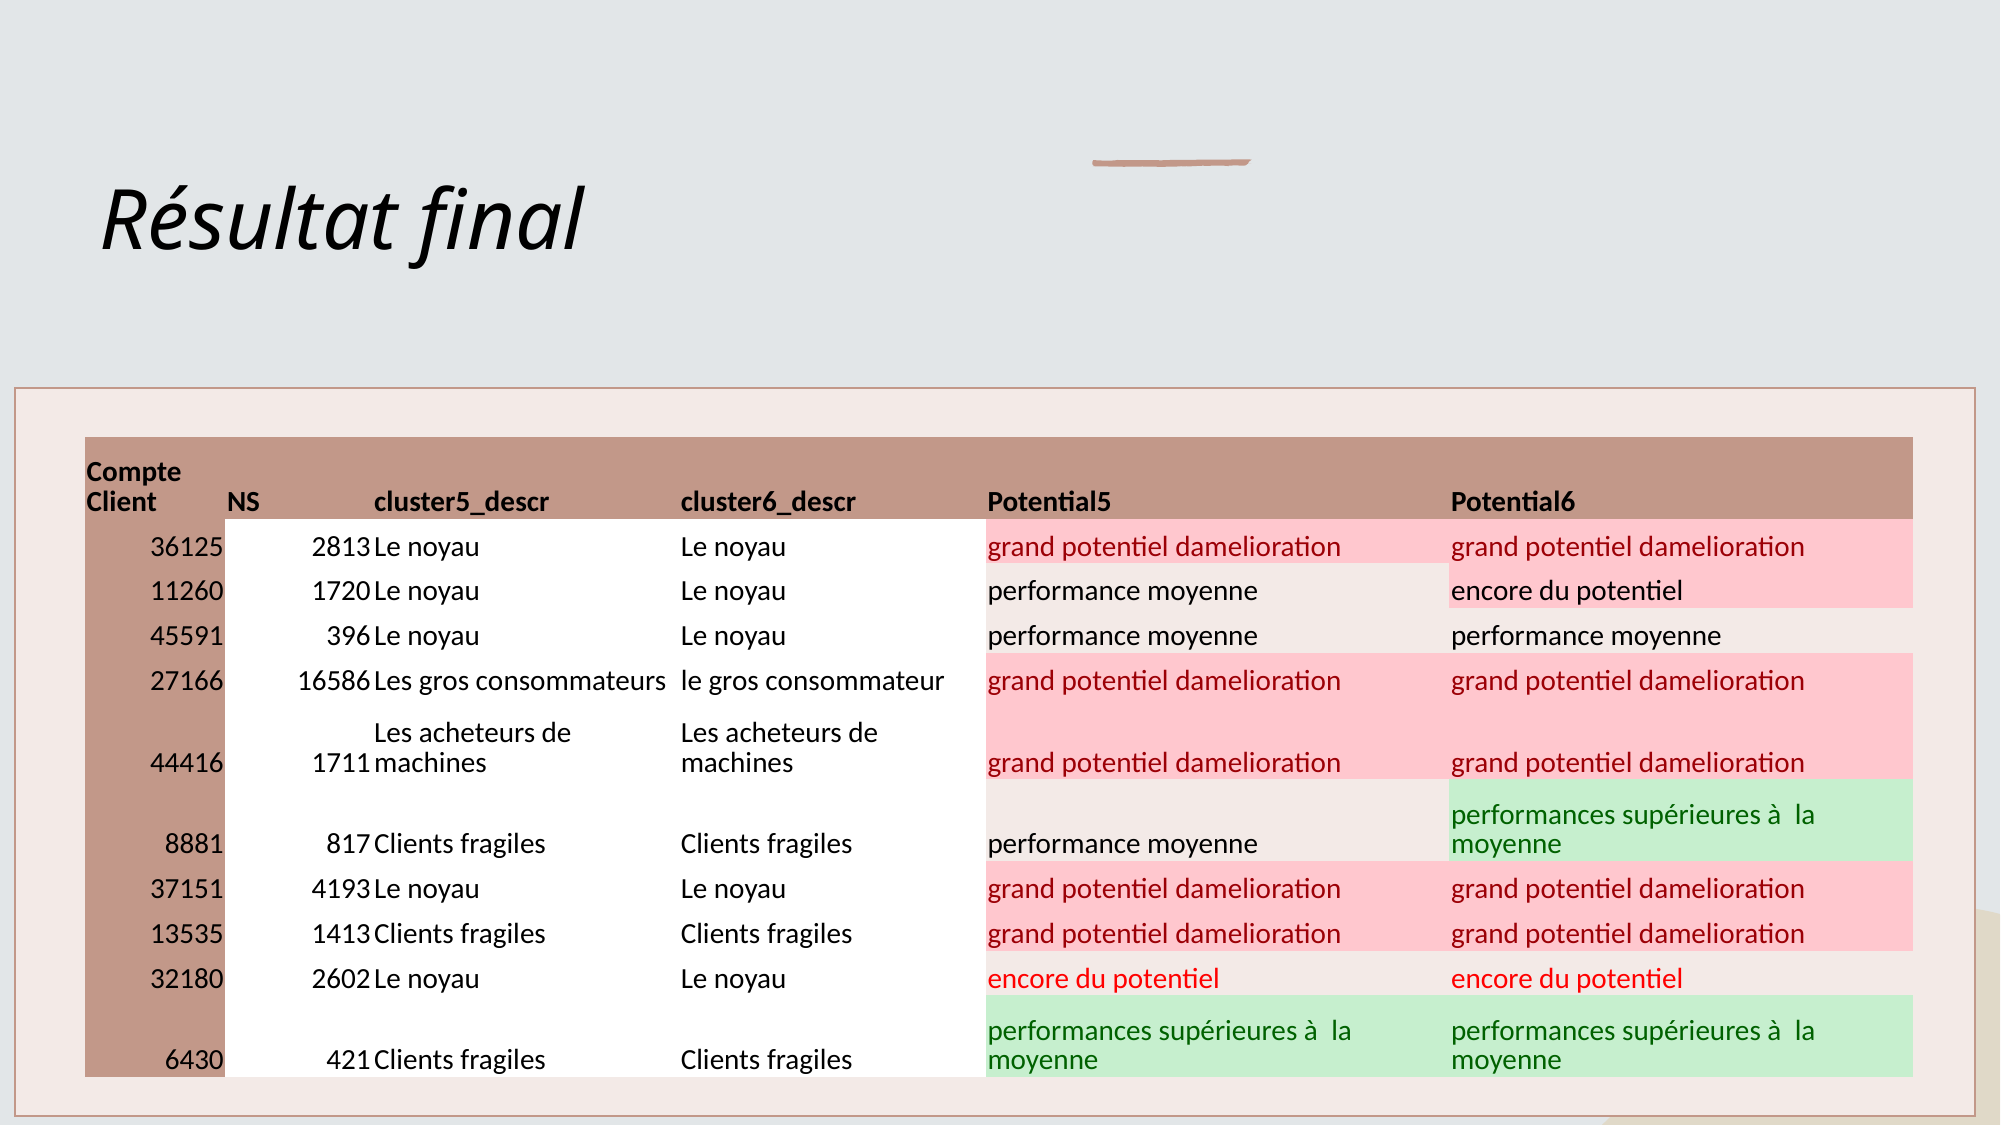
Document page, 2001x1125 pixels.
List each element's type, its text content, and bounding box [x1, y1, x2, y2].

table_cell Le noyau [372, 563, 679, 608]
table_cell Clients fragiles [372, 779, 679, 861]
table_cell le gros consommateur [679, 653, 986, 698]
table_cell Le noyau [679, 608, 986, 653]
table_cell grand potentiel damelioration [1449, 698, 1913, 779]
table_header NS [225, 437, 372, 519]
text_box [0, 0, 2000, 1125]
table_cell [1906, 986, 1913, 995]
table_cell grand potentiel damelioration [986, 698, 1449, 779]
table_cell grand potentiel damelioration [986, 861, 1449, 906]
text_box [14, 387, 1976, 1117]
table_cell performances supérieures à la moyenne [986, 995, 1449, 1077]
table_cell Clients fragiles [679, 906, 986, 951]
table_cell grand potentiel damelioration [986, 519, 1449, 563]
table_cell 11260 [85, 563, 225, 608]
table_cell encore du potentiel [1449, 951, 1760, 995]
table_cell performance moyenne [1449, 608, 1913, 653]
table_cell 2602 [225, 951, 372, 995]
table_cell performance moyenne [986, 563, 1449, 608]
table_cell 8881 [85, 779, 225, 861]
table_cell grand potentiel damelioration [1449, 906, 1760, 951]
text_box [86, 536, 247, 544]
table_cell 1413 [225, 906, 372, 951]
table_header Potential5 [986, 437, 1449, 519]
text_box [1767, 853, 1914, 986]
table_cell 4193 [225, 861, 372, 906]
table_cell 396 [225, 608, 372, 653]
table_cell encore du potentiel [986, 951, 1449, 995]
table_cell 13535 [85, 906, 225, 951]
table_cell grand potentiel damelioration [1449, 861, 1767, 906]
text_box [1600, 907, 2000, 1125]
table_cell 16586 [225, 653, 372, 698]
table_cell Le noyau [679, 519, 986, 563]
table_cell Les gros consommateurs [372, 653, 679, 698]
table_cell performance moyenne [986, 779, 1449, 861]
table_cell 421 [225, 995, 372, 1077]
table_cell Les acheteurs de machines [372, 698, 679, 779]
table_cell 32180 [85, 951, 225, 995]
table_cell Clients fragiles [372, 906, 679, 951]
table_header cluster5_descr [372, 437, 679, 519]
table_cell 2813 [225, 519, 372, 563]
table_cell Clients fragiles [679, 779, 986, 861]
title Résultat final [85, 159, 1000, 387]
table_cell 27166 [85, 653, 225, 698]
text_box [1760, 877, 1906, 1010]
table_cell Le noyau [679, 951, 986, 995]
table_cell Clients fragiles [372, 995, 679, 1077]
table_cell Le noyau [679, 563, 986, 608]
table_cell grand potentiel damelioration [986, 653, 1449, 698]
table_cell Le noyau [372, 861, 679, 906]
table_cell Les acheteurs de machines [679, 698, 986, 779]
table_cell performances supérieures à la moyenne [1449, 995, 1913, 1077]
table_cell grand potentiel damelioration [986, 906, 1449, 951]
table_cell 36125 [85, 519, 225, 563]
table_cell encore du potentiel [1449, 563, 1913, 608]
table_header cluster6_descr [679, 437, 986, 519]
table_cell 6430 [85, 995, 225, 1077]
table_cell Clients fragiles [679, 995, 986, 1077]
table_cell performance moyenne [986, 608, 1449, 653]
table_cell Le noyau [372, 951, 679, 995]
table_cell performances supérieures à la moyenne [1449, 779, 1913, 861]
table_cell grand potentiel damelioration [1449, 653, 1913, 698]
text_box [1092, 159, 1252, 167]
table_cell 1720 [225, 563, 372, 608]
table_cell Le noyau [679, 861, 986, 906]
table_cell 1711 [225, 698, 372, 779]
table_cell Le noyau [372, 608, 679, 653]
table_cell 45591 [85, 608, 225, 653]
table_header Potential6 [1449, 437, 1913, 519]
table_cell 37151 [85, 861, 225, 906]
table_cell grand potentiel damelioration [1449, 519, 1913, 563]
table_header Compte Client [85, 437, 225, 519]
table_cell Le noyau [372, 519, 679, 563]
table_cell 817 [225, 779, 372, 861]
table_cell 44416 [85, 698, 225, 779]
